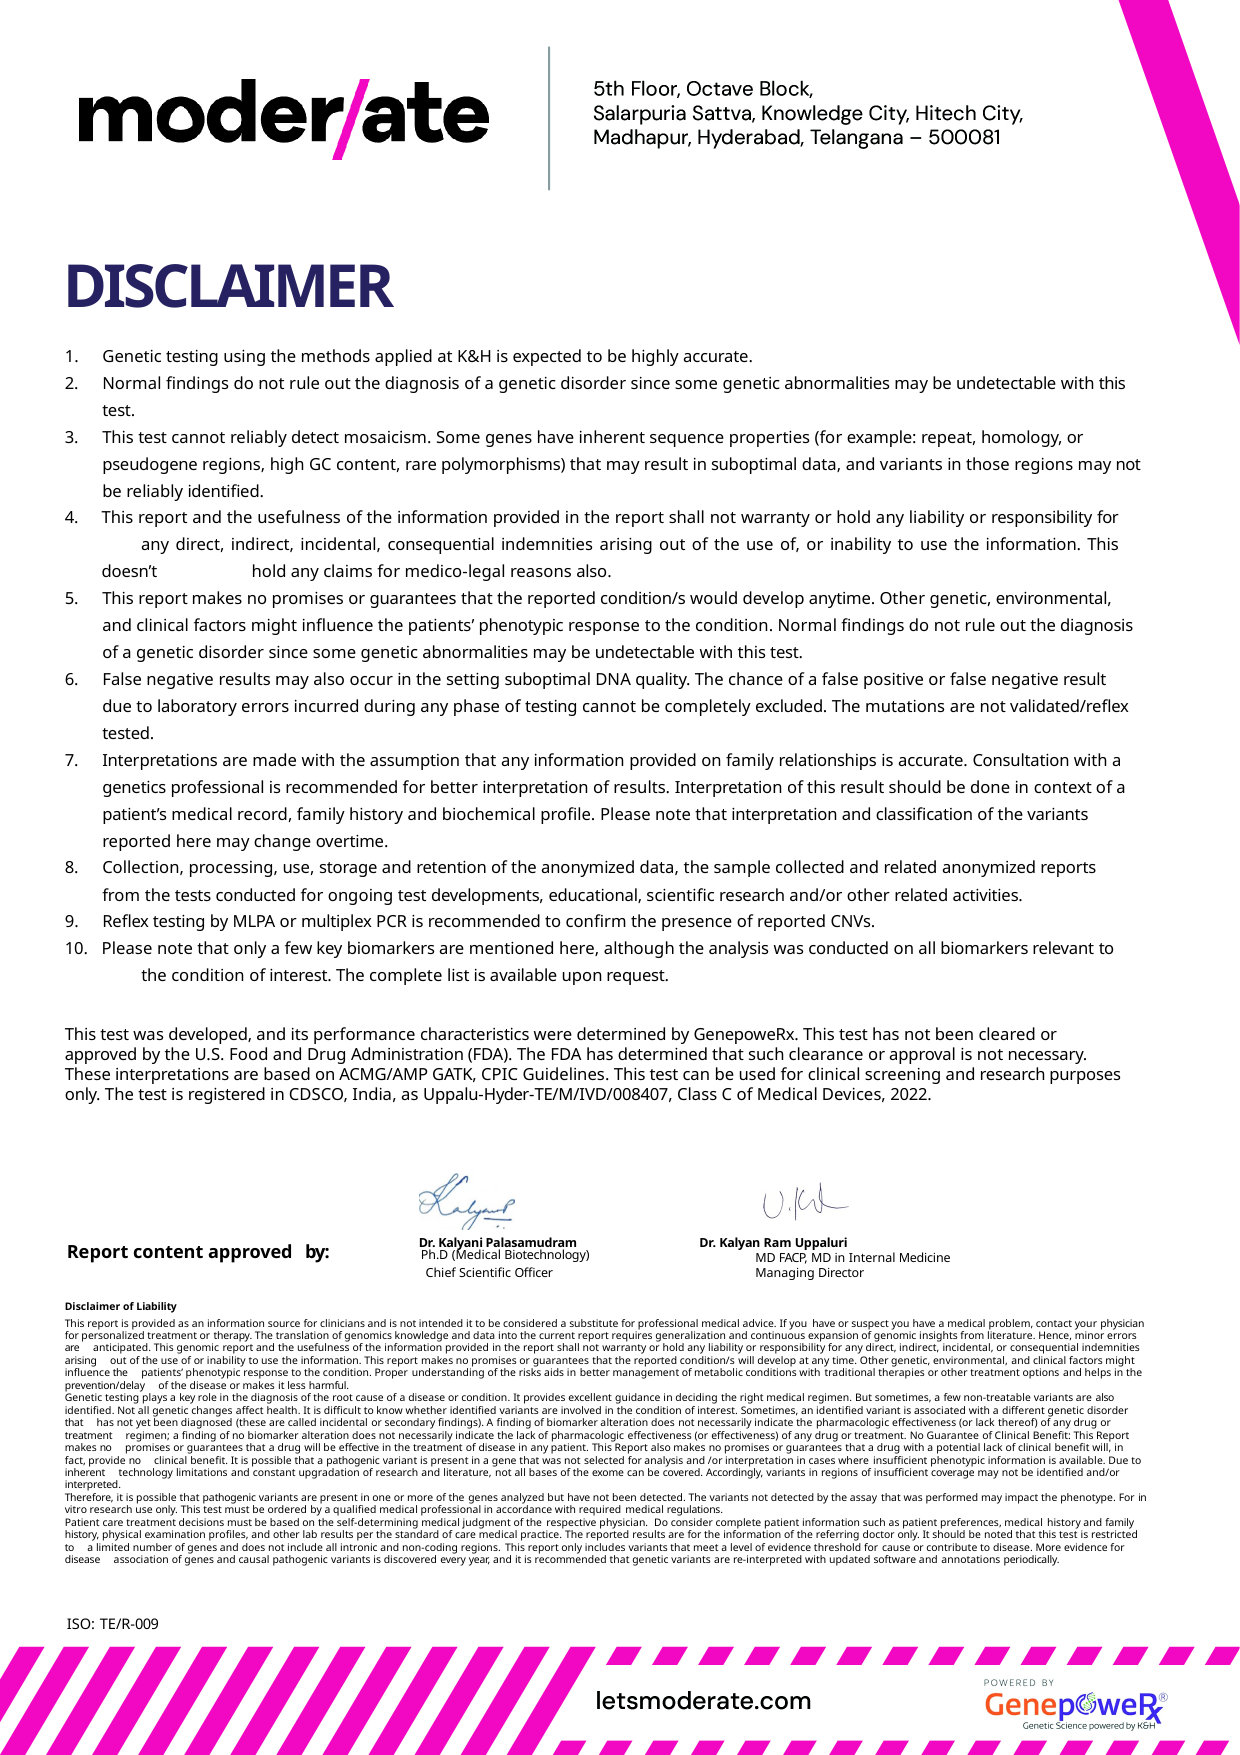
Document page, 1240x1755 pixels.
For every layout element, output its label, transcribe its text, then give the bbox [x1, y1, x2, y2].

text_box Genetic testing using the methods applied at K&H is expected to be highly accurate. Normal ﬁndings do not rule out the diagnosis of a genetic disorder since some genetic abnormalities may be undetectable with this test. This test cannot reliably detect mosaicism. Some genes have inherent sequence properties (for example: repeat, homology, or pseudogene regions, high GC content, rare polymorphisms) that may result in suboptimal data, and variants in those regions may not be reliably identiﬁed. This report and the usefulness of the information provided in the report shall not warranty or hold any liability or responsibility for any direct, indirect, incidental, consequential indemnities arising out of the use of, or inability to use the information. This doesn’t hold any claims for medico-legal reasons also. This report makes no promises or guarantees that the reported condition/s would develop anytime. Other genetic, environmental, and clinical factors might inﬂuence the patients’ phenotypic response to the condition. Normal ﬁndings do not rule out the diagnosis of a genetic disorder since some genetic abnormalities may be undetectable with this test. False negative results may also occur in the setting suboptimal DNA quality. The chance of a false positive or false negative result due to laboratory errors incurred during any phase of testing cannot be completely excluded. The mutations are not validated/reﬂex tested. Interpretations are made with the assumption that any information provided on family relationships is accurate. Consultation with a genetics professional is recommended for better interpretation of results. Interpretation of this result should be done in context of a patient’s medical record, family history and biochemical proﬁle. Please note that interpretation and classiﬁcation of the variants reported here may change overtime. Collection, processing, use, storage and retention of the anonymized data, the sample collected and related anonymized reports from the tests conducted for ongoing test developments, educational, scientiﬁc research and/or other related activities. Reﬂex testing by MLPA or multiplex PCR is recommended to conﬁrm the presence of reported CNVs. Please note that only a few key biomarkers are mentioned here, although the analysis was conducted on all biomarkers relevant to the condition of interest. The complete list is available upon request. This test was developed, and its performance characteristics were determined by GenepoweRx. This test has not been cleared or approved by the U.S. Food and Drug Administration (FDA). The FDA has determined that such clearance or approval is not necessary. These interpretations are based on ACMG/AMP GATK, CPIC Guidelines. This test can be used for clinical screening and research purposes only. The test is registered in CDSCO, India, as Uppalu-Hyder-TE/M/IVD/008407, Class C of Medical Devices, 2022. [62, 336, 1149, 1104]
text_box Dr. Kalyan Ram Uppaluri MD FACP, MD in Internal Medicine Managing Director [697, 1232, 953, 1280]
text_box Report content approved by: Ph.D (Medical Biotechnology) Chief Scientiﬁc Ofﬁcer [64, 1239, 593, 1280]
text_box DISCLAIMER [61, 246, 427, 320]
text_box ISO: TE/R-009 [64, 1612, 168, 1633]
picture [0, 0, 1240, 1755]
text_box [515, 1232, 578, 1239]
text_box Disclaimer of Liability This report is provided as an information source for clinicians and is not intended it to be considered a substitute for professional medical advice. If you have or suspect you have a medical problem, contact your physician for personalized treatment or therapy. The translation of genomics knowledge and data into the current report requires generalization and continuous expansion of genomic insights from literature. Hence, minor errors are anticipated. This genomic report and the usefulness of the information provided in the report shall not warranty or hold any liability or responsibility for any direct, indirect, incidental, or consequential indemnities arising out of the use of or inability to use the information. This report makes no promises or guarantees that the reported condition/s will develop at any time. Other genetic, environmental, and clinical factors might inﬂuence the patients’ phenotypic response to the condition. Proper understanding of the risks aids in better management of metabolic conditions with traditional therapies or other treatment options and helps in the prevention/delay of the disease or makes it less harmful. Genetic testing plays a key role in the diagnosis of the root cause of a disease or condition. It provides excellent guidance in deciding the right medical regimen. But sometimes, a few non-treatable variants are also identiﬁed. Not all genetic changes affect health. It is difﬁcult to know whether identiﬁed variants are involved in the condition of interest. Sometimes, an identiﬁed variant is associated with a different genetic disorder that has not yet been diagnosed (these are called incidental or secondary ﬁndings). A ﬁnding of biomarker alteration does not necessarily indicate the pharmacologic effectiveness (or lack thereof) of any drug or treatment regimen; a ﬁnding of no biomarker alteration does not necessarily indicate the lack of pharmacologic effectiveness (or effectiveness) of any drug or treatment. No Guarantee of Clinical Beneﬁt: This Report makes no promises or guarantees that a drug will be effective in the treatment of disease in any patient. This Report also makes no promises or guarantees that a drug with a potential lack of clinical beneﬁt will, in fact, provide no clinical beneﬁt. It is possible that a pathogenic variant is present in a gene that was not selected for analysis and /or interpretation in cases where insufﬁcient phenotypic information is available. Due to inherent technology limitations and constant upgradation of research and literature, not all bases of the exome can be covered. Accordingly, variants in regions of insufﬁcient coverage may not be identiﬁed and/or interpreted. Therefore, it is possible that pathogenic variants are present in one or more of the genes analyzed but have not been detected. The variants not detected by the assay that was performed may impact the phenotype. For in vitro research use only. This test must be ordered by a qualiﬁed medical professional in accordance with required medical regulations. Patient care treatment decisions must be based on the self-determining medical judgment of the respective physician. Do consider complete patient information such as patient preferences, medical history and family history, physical examination proﬁles, and other lab results per the standard of care medical practice. The reported results are for the information of the referring doctor only. It should be noted that this test is restricted to a limited number of genes and does not include all intronic and non-coding regions. This report only includes variants that meet a level of evidence threshold for cause or contribute to disease. More evidence for disease association of genes and causal pathogenic variants is discovered every year, and it is recommended that genetic variants are re-interpreted with updated software and annotations periodically. [62, 1293, 1150, 1566]
